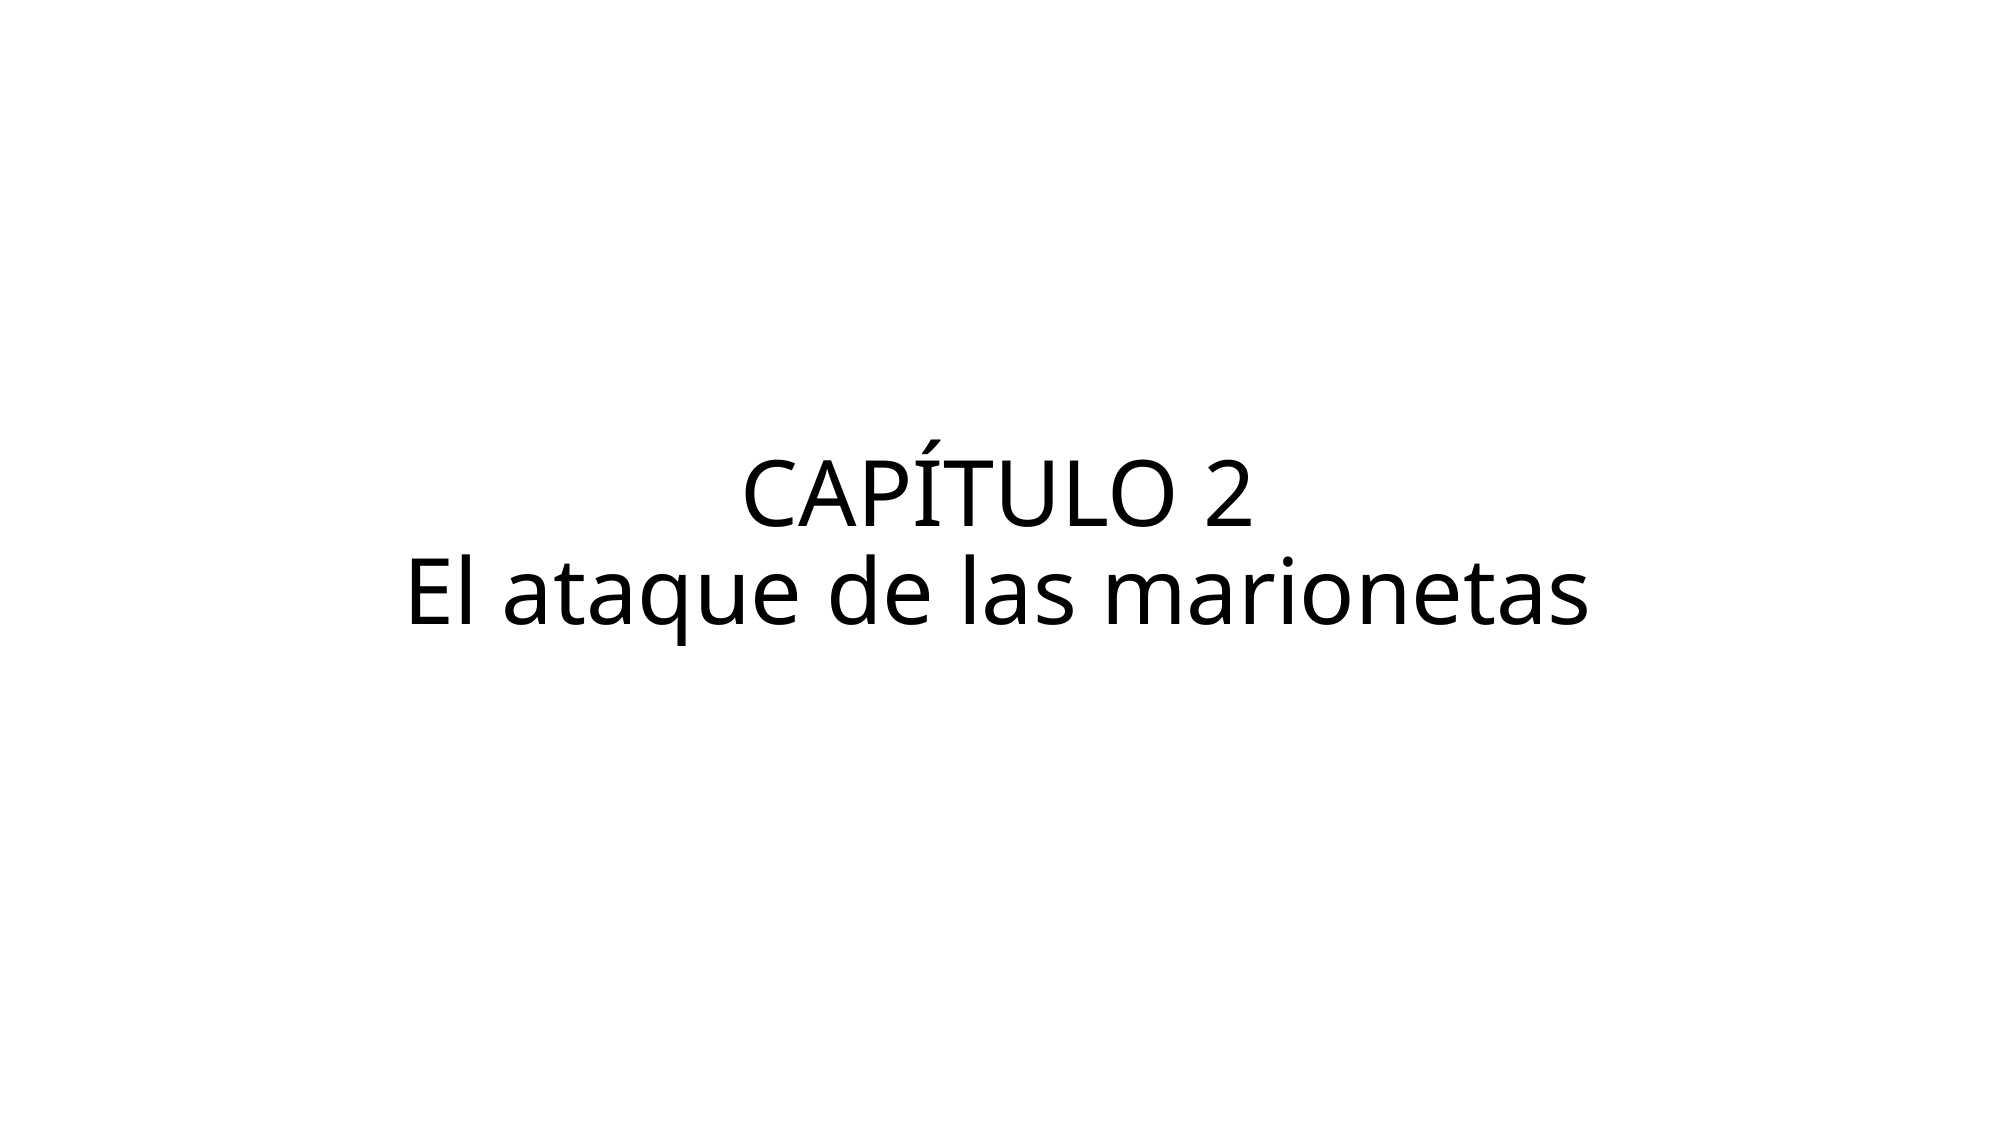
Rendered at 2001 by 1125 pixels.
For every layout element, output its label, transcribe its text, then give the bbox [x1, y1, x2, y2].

title CAPÍTULO 2 El ataque de las marionetas [135, 437, 1861, 655]
